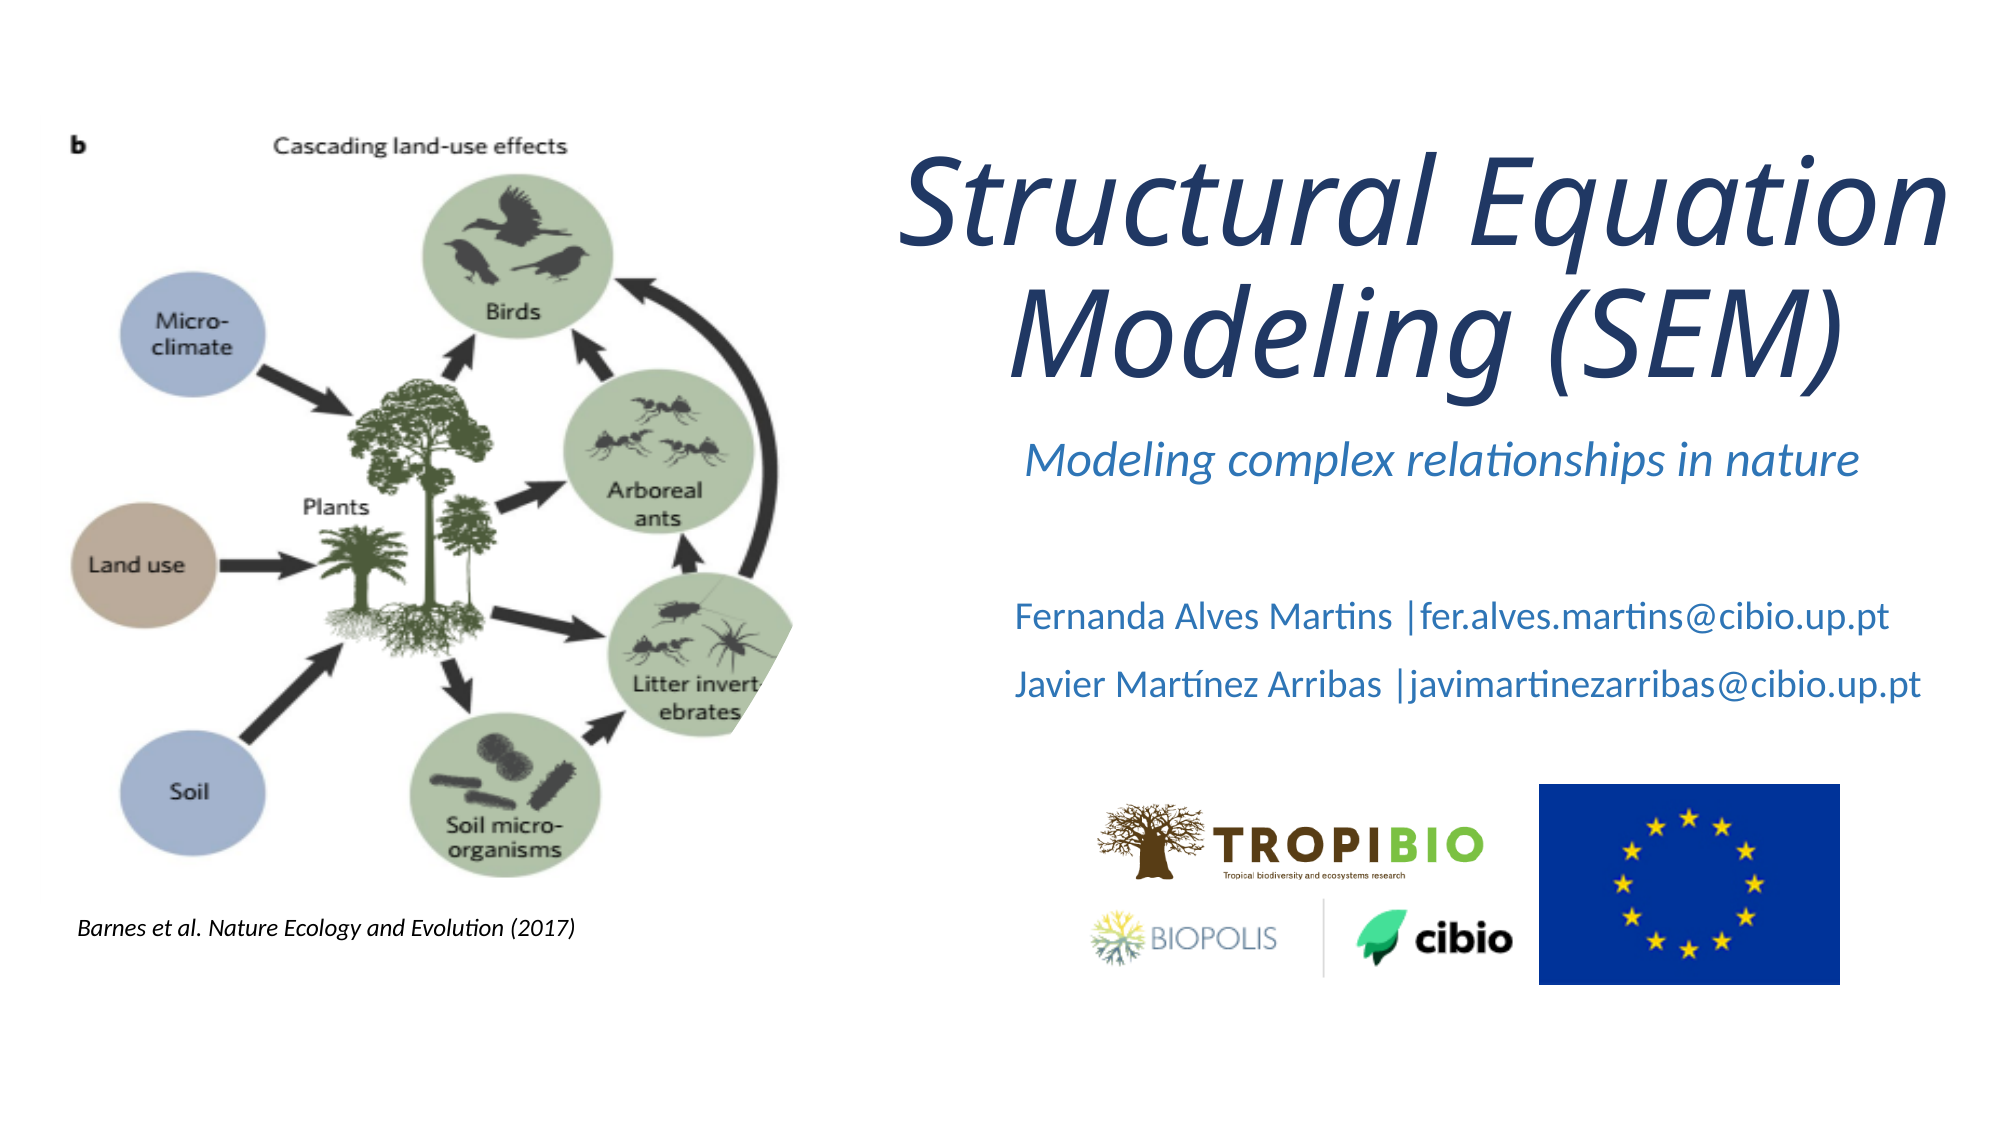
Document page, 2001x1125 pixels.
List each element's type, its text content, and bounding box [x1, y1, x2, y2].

subtitle Modeling complex relationships in nature [954, 425, 1931, 627]
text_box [39, 115, 875, 950]
text_box Fernanda Alves Martins |fer.alves.martins@cibio.up.pt Javier Martínez Arribas |javimartinezarribas@cibio.up.pt [999, 582, 1970, 839]
title Structural Equation Modeling (SEM) [881, 91, 1972, 412]
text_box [1082, 784, 1840, 992]
